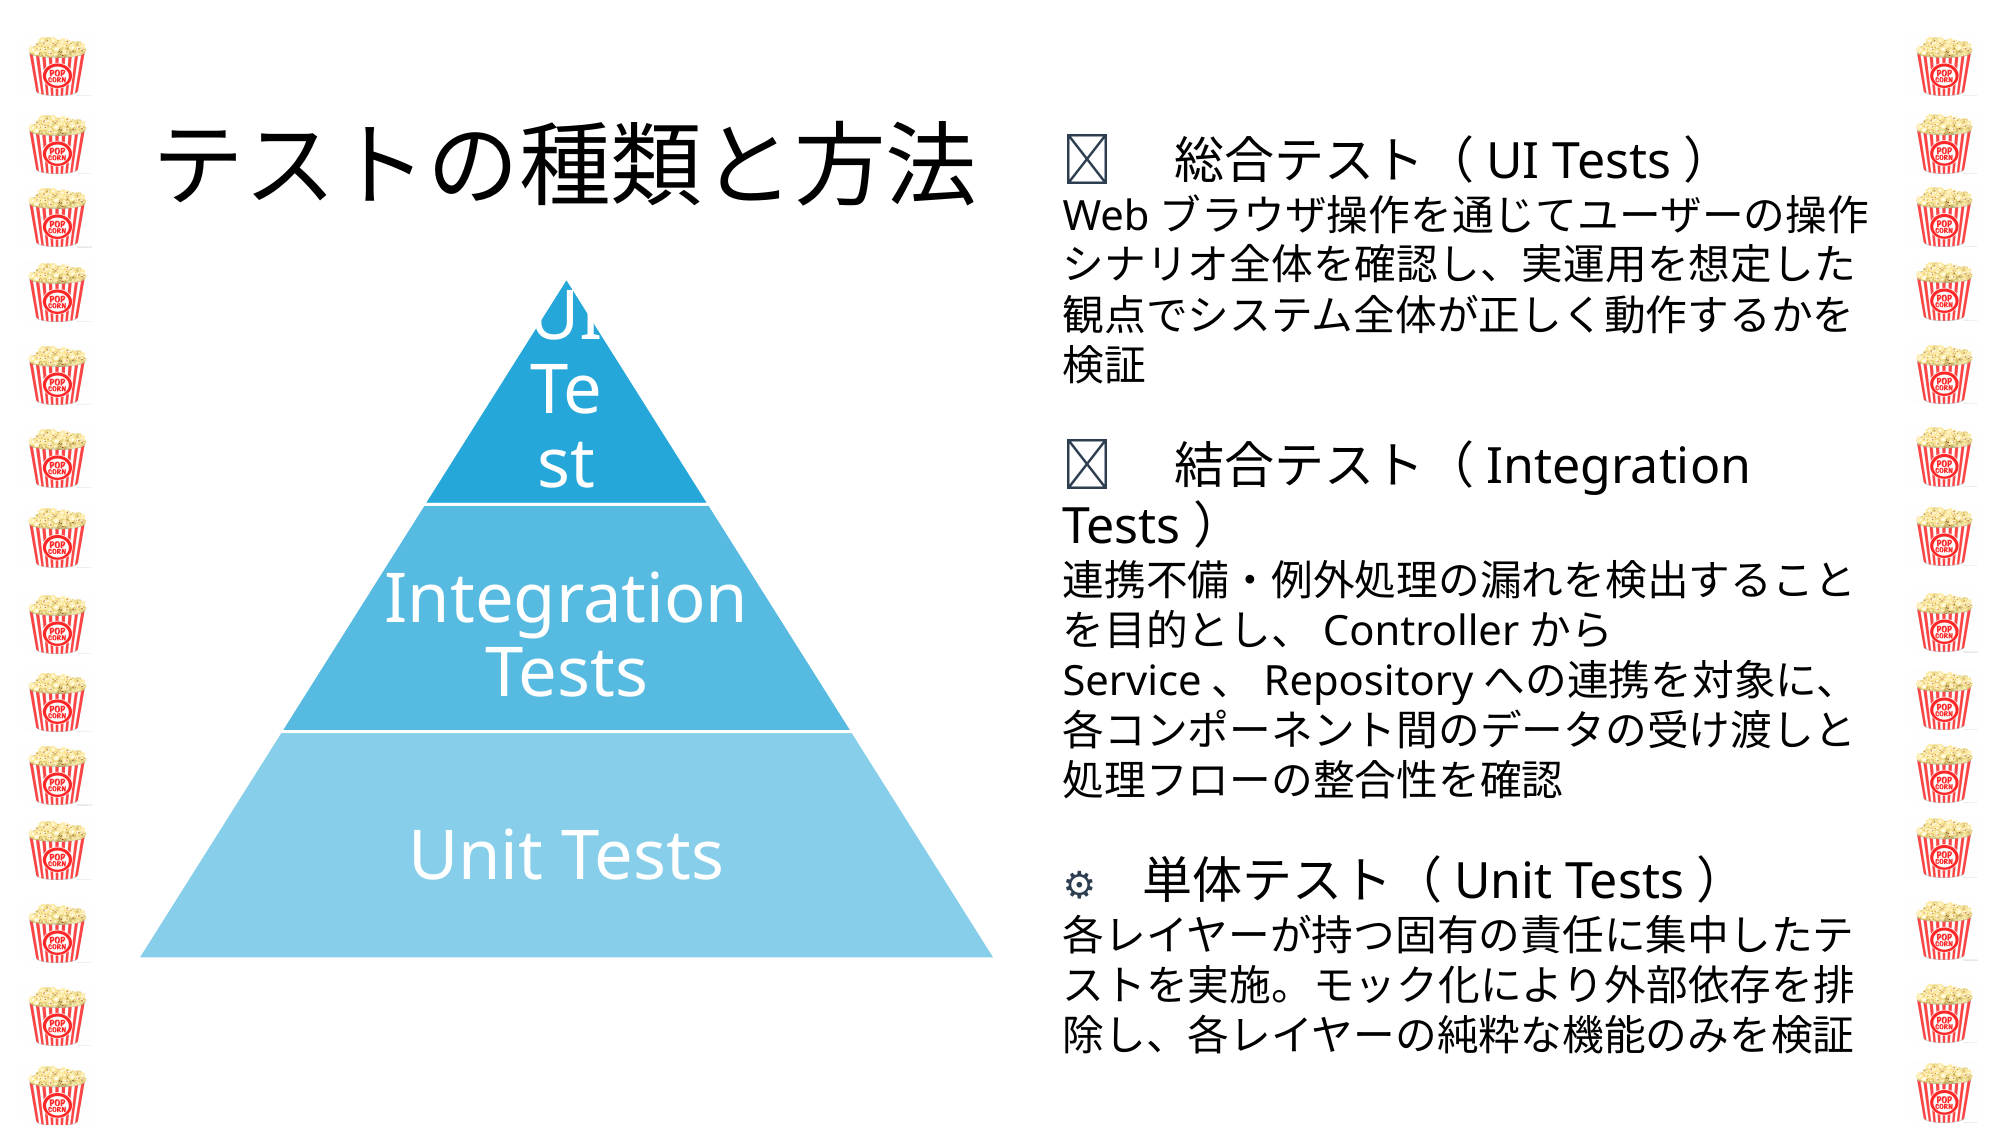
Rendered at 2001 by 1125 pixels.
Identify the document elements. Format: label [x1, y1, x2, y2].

text_box [21, 33, 1979, 1125]
